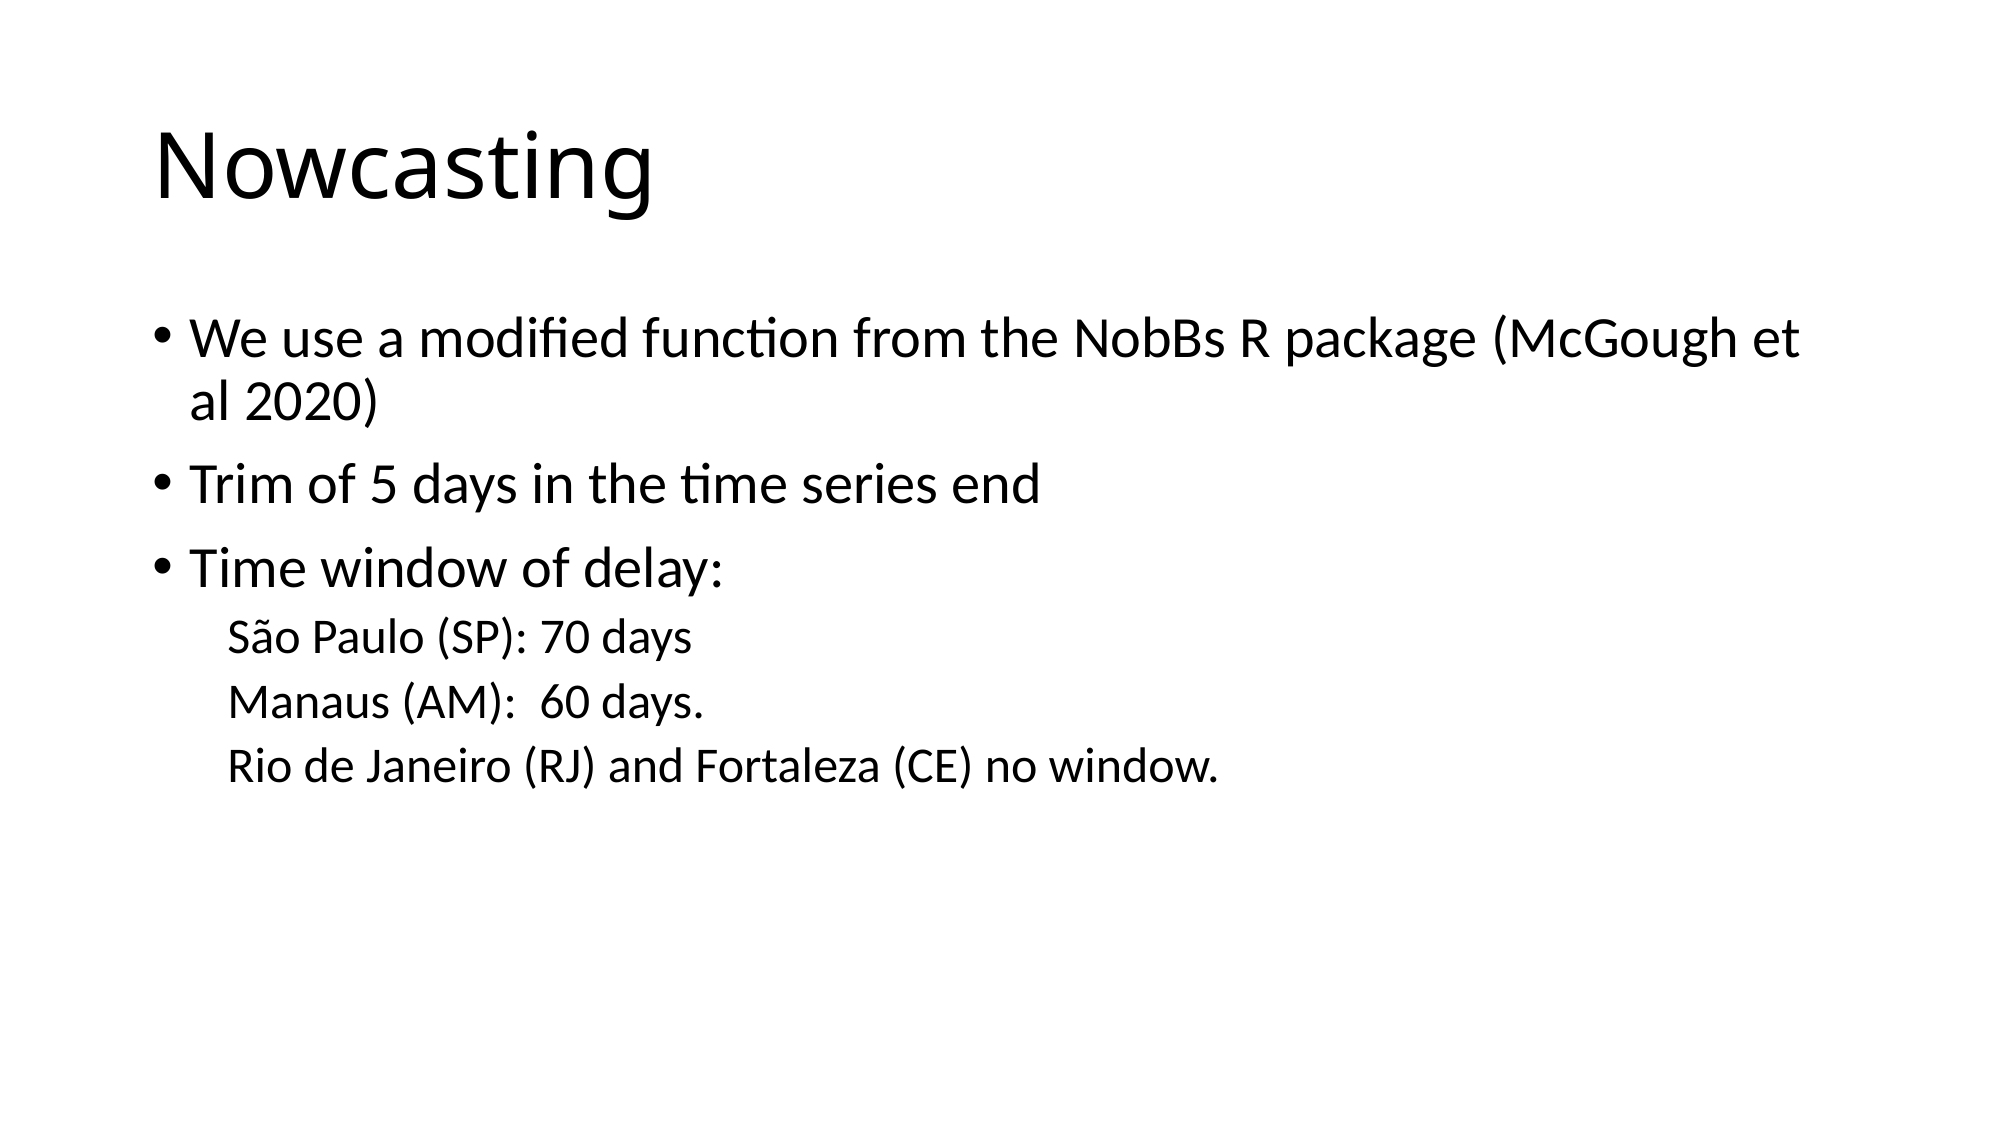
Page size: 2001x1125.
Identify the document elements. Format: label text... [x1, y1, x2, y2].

title Nowcasting [137, 59, 1863, 278]
list We use a modified function from the NobBs R package (McGough et al 2020) Trim of 5 days in the time series end Time window of delay: São Paulo (SP): 70 days Manaus (AM): 60 days. Rio de Janeiro (RJ) and Fortaleza (CE) no window. [137, 299, 1863, 1066]
